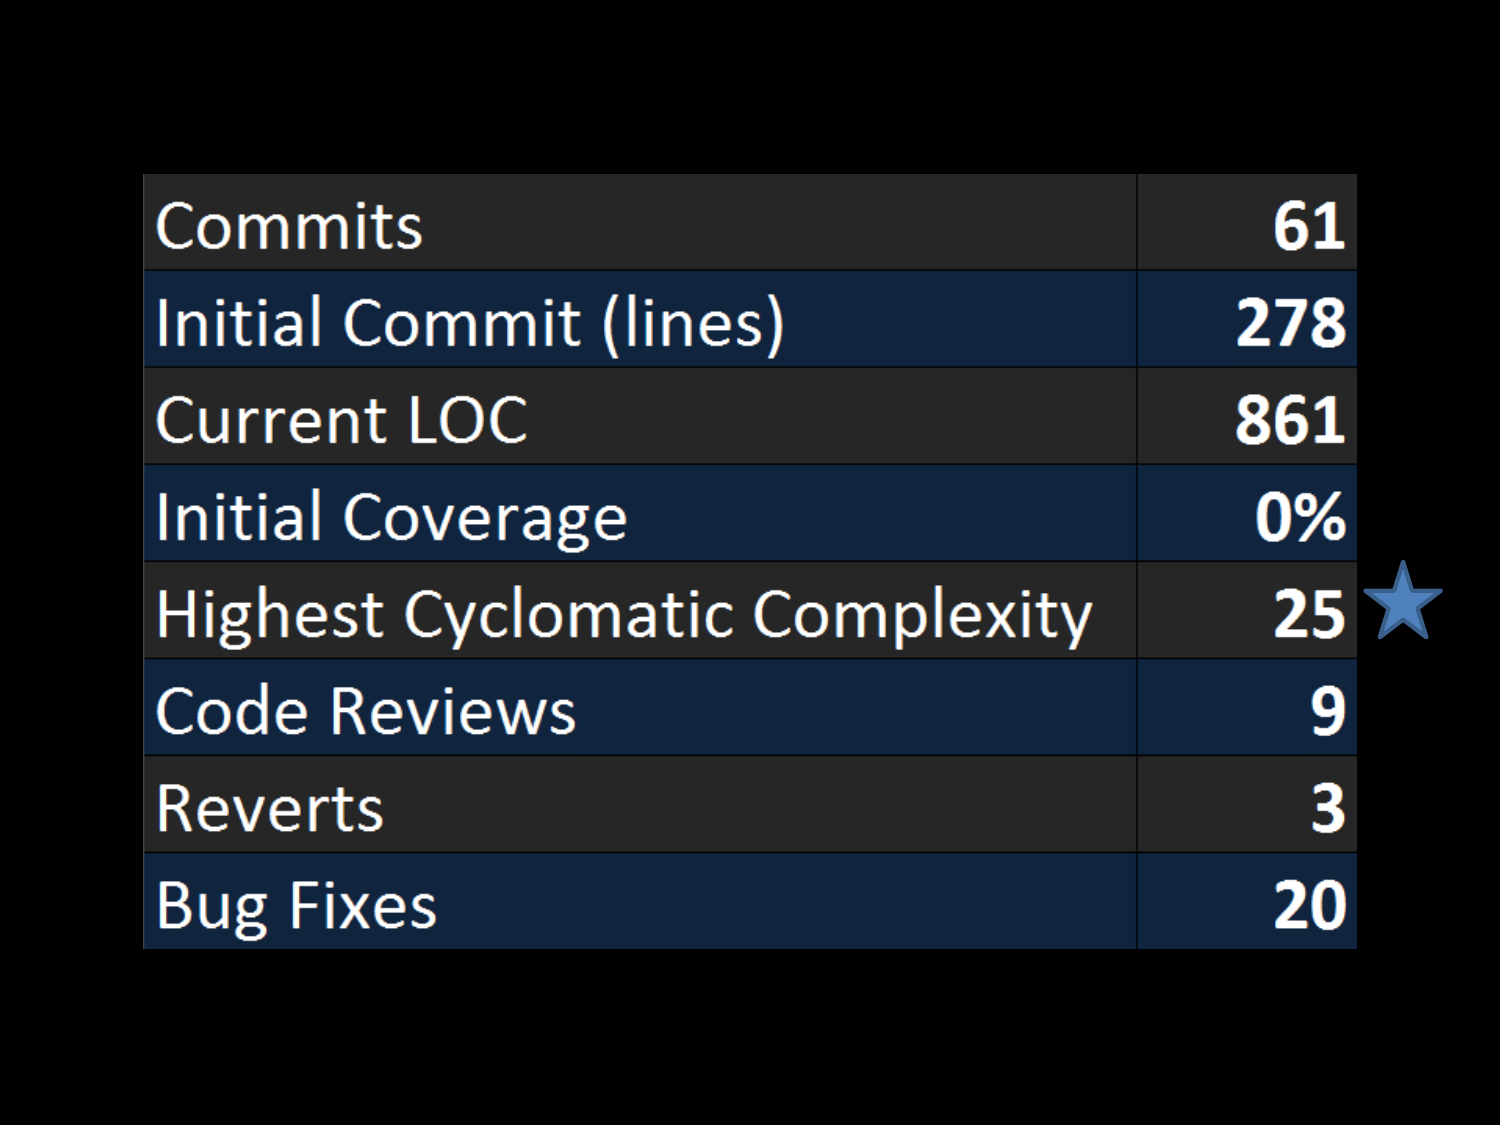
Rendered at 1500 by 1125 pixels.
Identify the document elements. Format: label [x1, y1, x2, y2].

picture [143, 174, 1357, 949]
text_box [1363, 559, 1443, 640]
